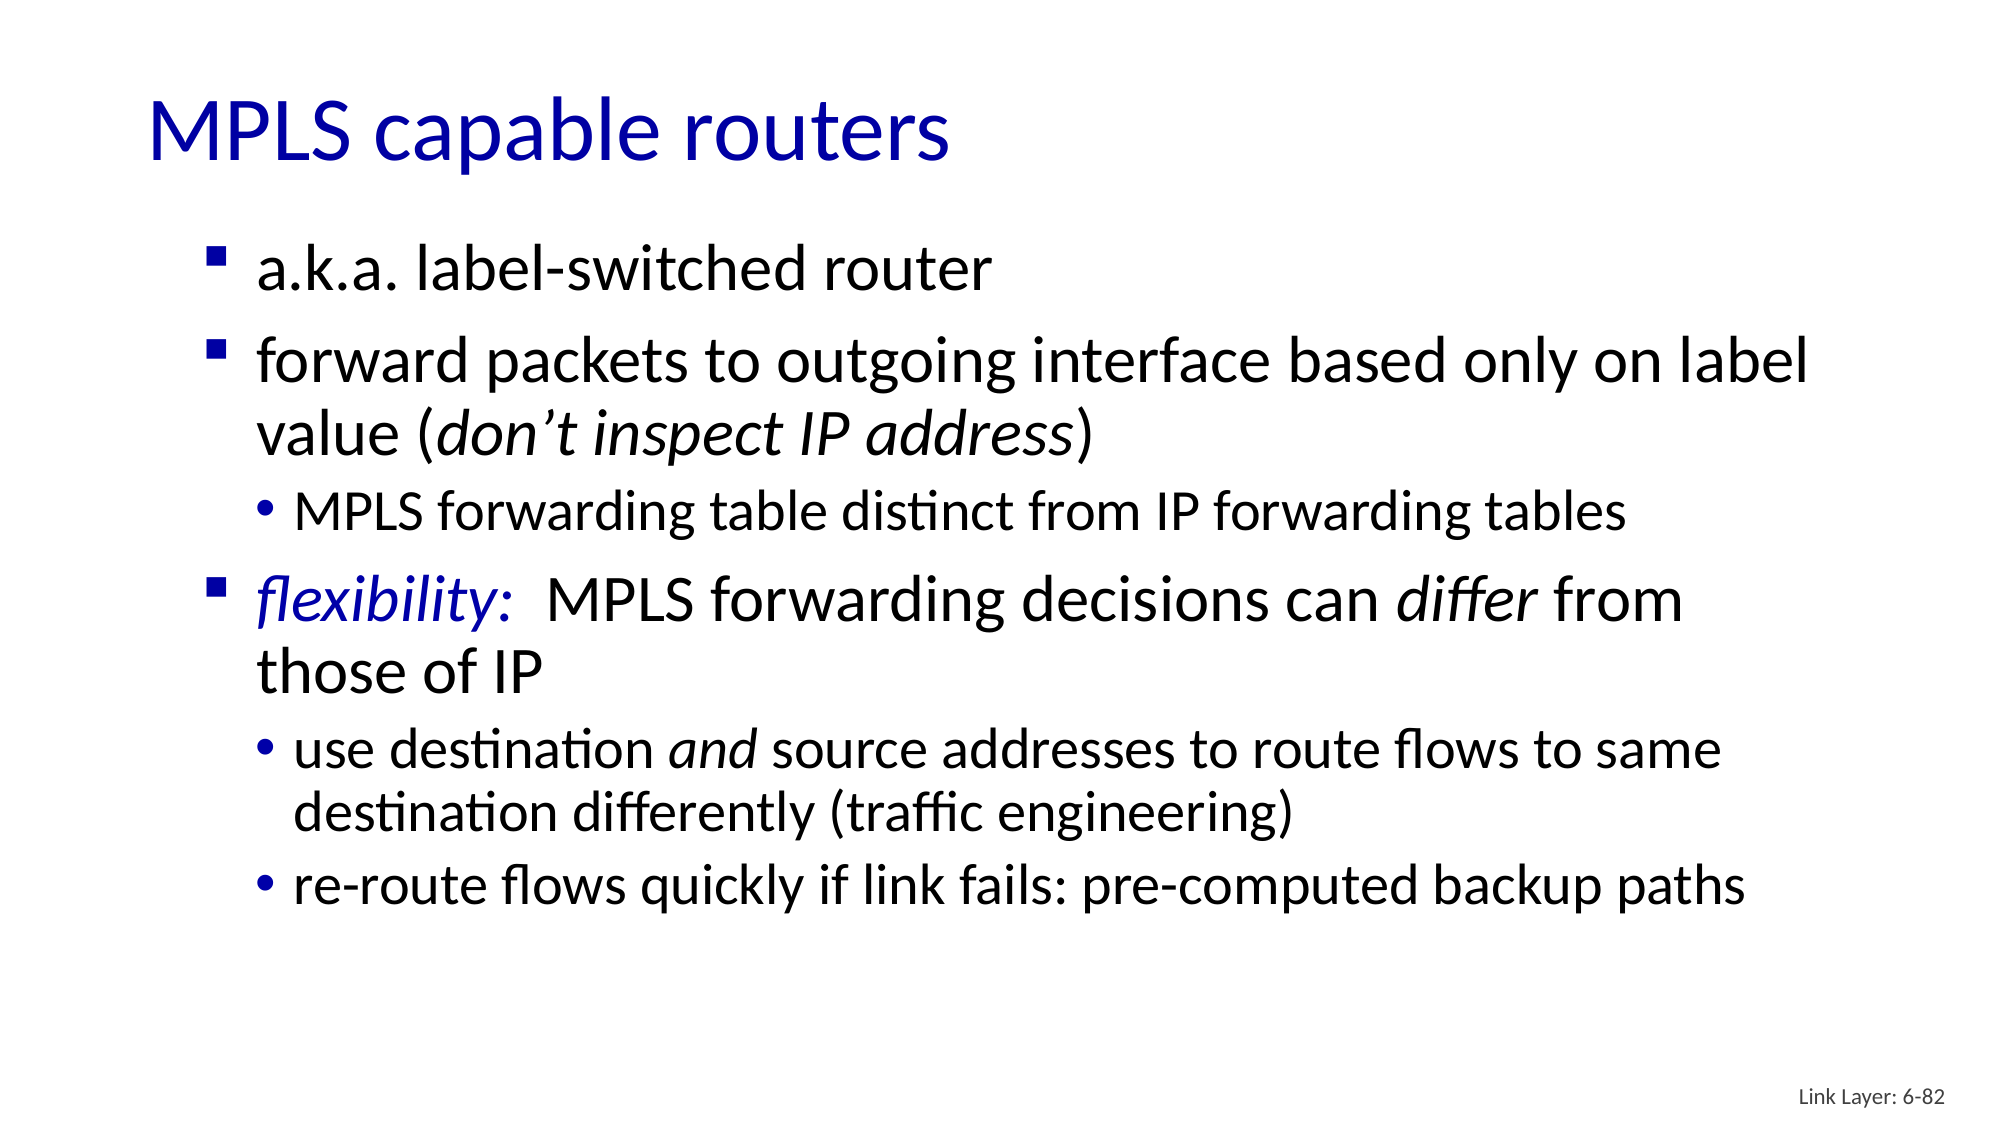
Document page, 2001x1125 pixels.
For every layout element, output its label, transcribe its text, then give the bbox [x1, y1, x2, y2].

text_box a.k.a. label-switched router forward packets to outgoing interface based only on label value (don’t inspect IP address) MPLS forwarding table distinct from IP forwarding tables flexibility: MPLS forwarding decisions can differ from those of IP use destination and source addresses to route flows to same destination differently (traffic engineering) re-route flows quickly if link fails: pre-computed backup paths [164, 224, 1856, 1050]
slide_number Link Layer: 6-82 [1510, 1065, 1961, 1125]
title MPLS capable routers [131, 57, 1857, 205]
